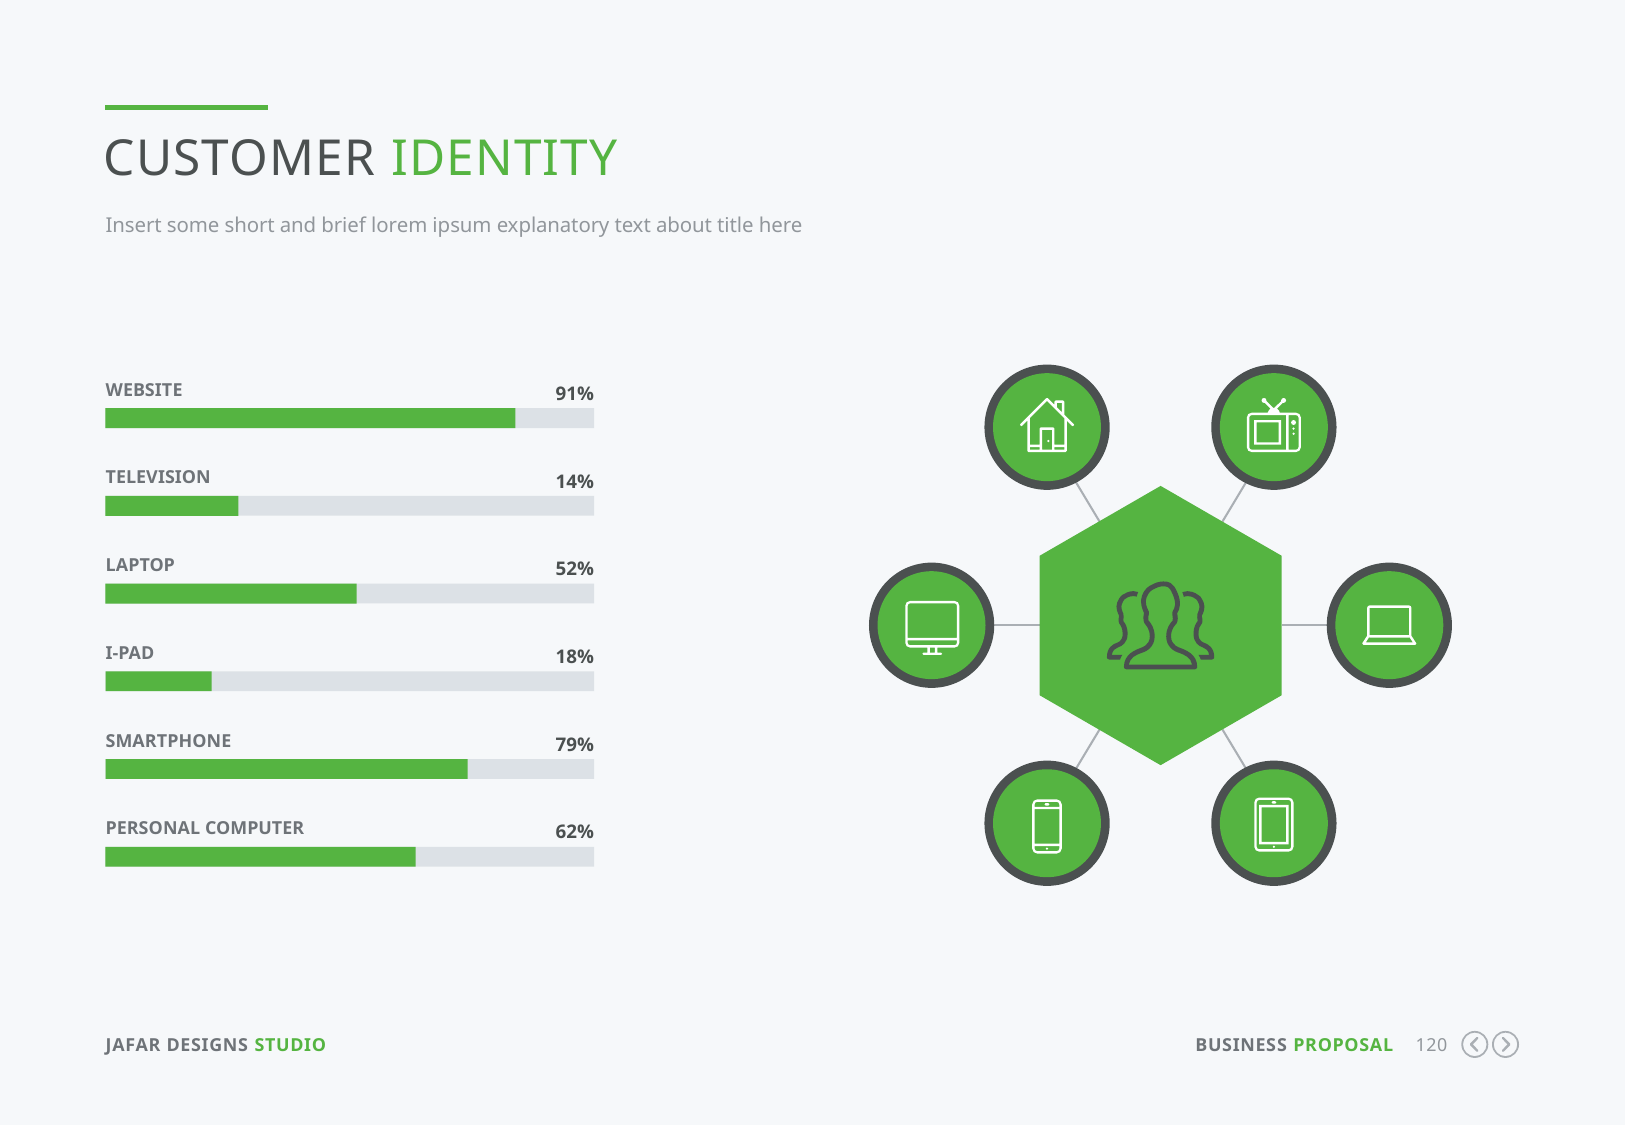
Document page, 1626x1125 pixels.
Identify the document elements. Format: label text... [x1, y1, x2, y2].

text_box Website [105, 378, 334, 400]
text_box 79% [527, 728, 595, 755]
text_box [105, 759, 595, 780]
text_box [105, 408, 595, 429]
text_box 14% [527, 464, 595, 492]
text_box 18% [527, 640, 595, 668]
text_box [105, 846, 595, 867]
text_box 91% [527, 377, 595, 405]
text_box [105, 671, 595, 692]
text_box Personal Computer [105, 816, 334, 839]
text_box Television [105, 465, 334, 488]
list Insert some short and brief lorem ipsum explanatory text about title here [105, 209, 1519, 241]
text_box Smartphone [105, 729, 334, 751]
text_box 52% [527, 552, 595, 580]
text_box I-PAD [105, 641, 334, 664]
text_box 62% [527, 815, 595, 843]
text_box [105, 495, 595, 516]
text_box Laptop [105, 553, 334, 576]
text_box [868, 364, 1452, 886]
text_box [105, 583, 595, 604]
list Customer identity [103, 125, 1518, 188]
